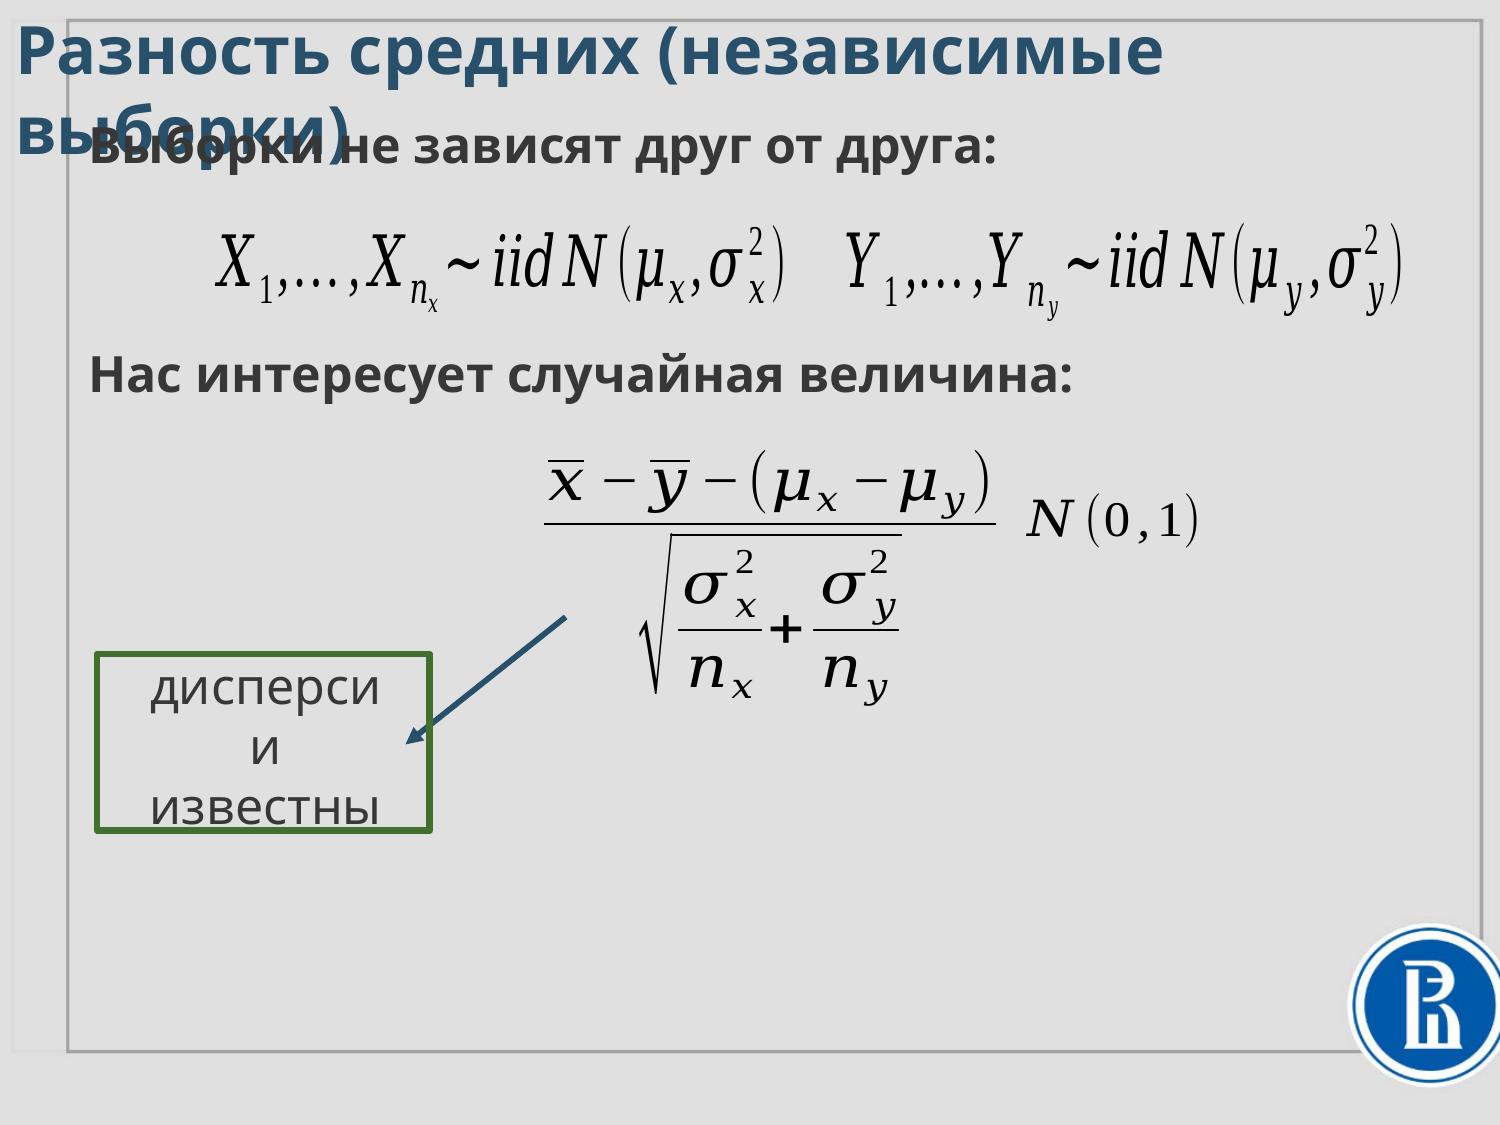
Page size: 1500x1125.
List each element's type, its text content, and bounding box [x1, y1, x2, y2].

title Разность средних (независимые выборки) [0, 0, 1500, 102]
text_box [95, 652, 432, 833]
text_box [405, 445, 999, 745]
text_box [88, 113, 1405, 418]
picture [0, 102, 1500, 1125]
